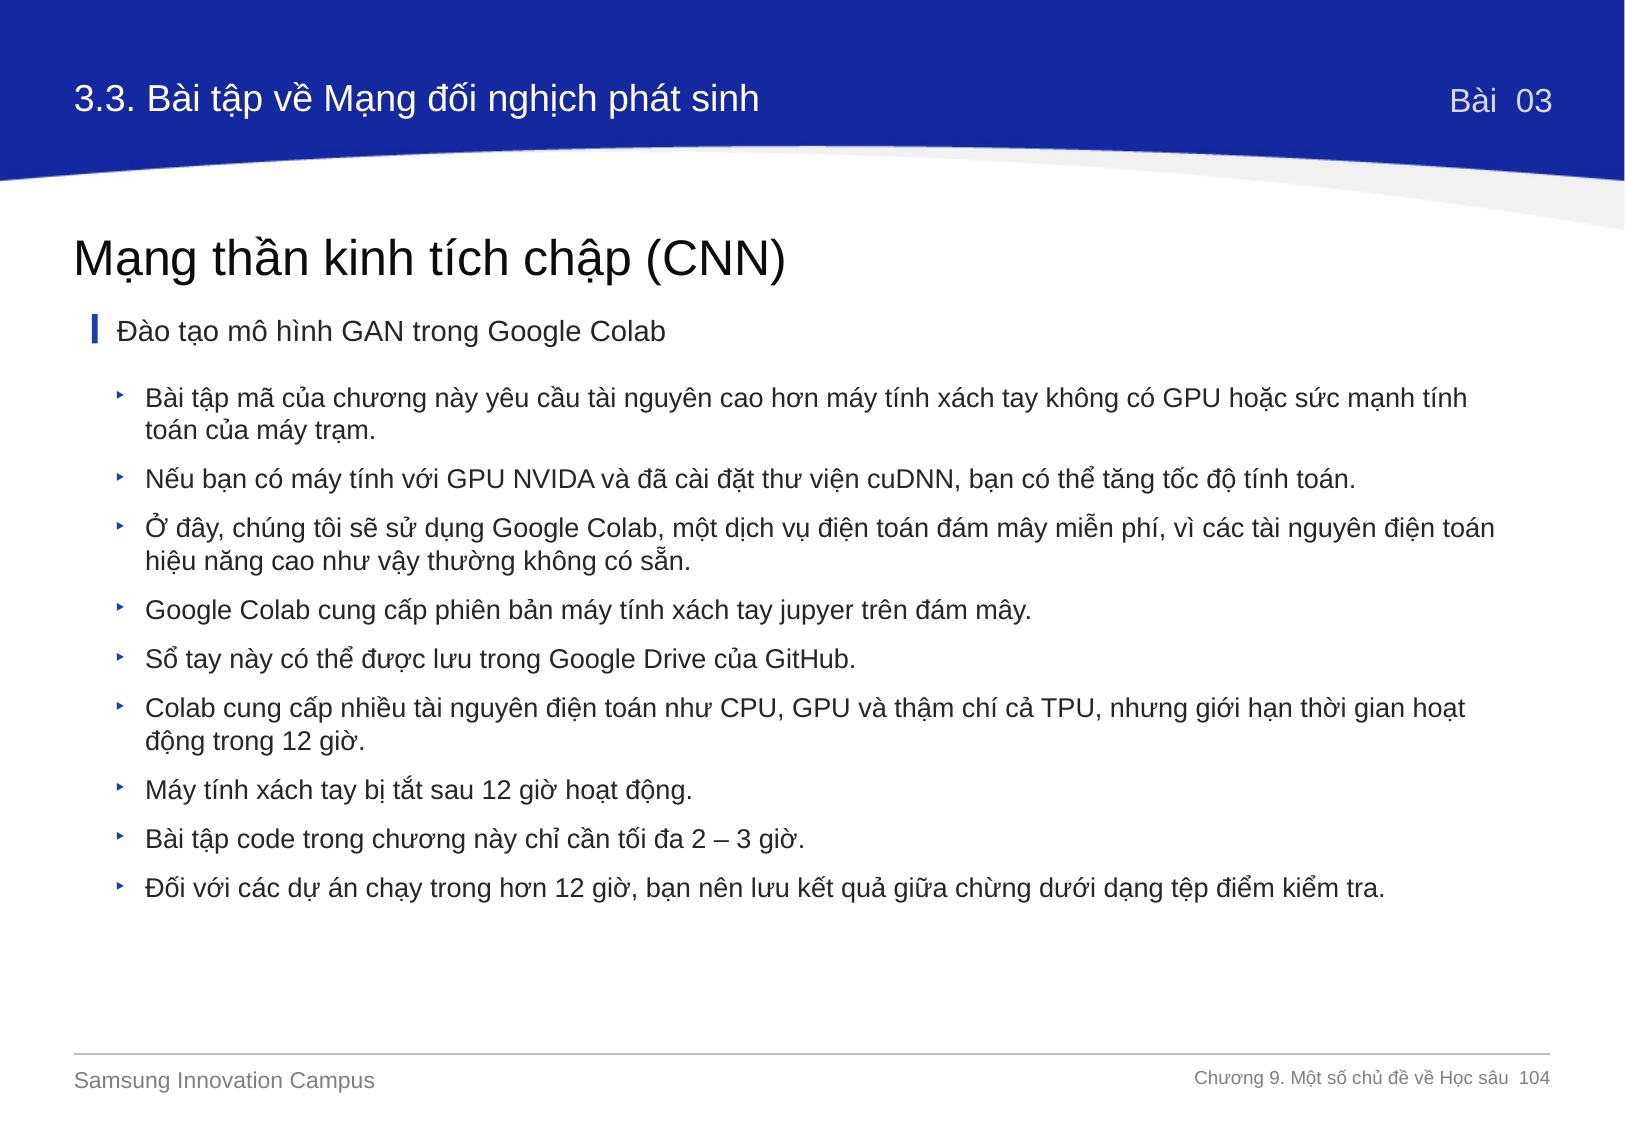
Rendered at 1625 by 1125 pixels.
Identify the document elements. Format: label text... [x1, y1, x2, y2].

text_box Mạng thần kinh tích chập (CNN) [73, 225, 1551, 286]
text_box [73, 73, 1554, 120]
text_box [91, 311, 1533, 348]
text_box Bài tập mã của chương này yêu cầu tài nguyên cao hơn máy tính xách tay không có GPU hoặc sức mạnh tính toán của máy trạm. Nếu bạn có máy tính với GPU NVIDA và đã cài đặt thư viện cuDNN, bạn có thể tăng tốc độ tính toán. Ở đây, chúng tôi sẽ sử dụng Google Colab, một dịch vụ điện toán đám mây miễn phí, vì các tài nguyên điện toán hiệu năng cao như vậy thường không có sẵn. Google Colab cung cấp phiên bản máy tính xách tay jupyer trên đám mây. Sổ tay này có thể được lưu trong Google Drive của GitHub. Colab cung cấp nhiều tài nguyên điện toán như CPU, GPU và thậm chí cả TPU, nhưng giới hạn thời gian hoạt động trong 12 giờ. Máy tính xách tay bị tắt sau 12 giờ hoạt động. Bài tập code trong chương này chỉ cần tối đa 2 – 3 giờ. Đối với các dự án chạy trong hơn 12 giờ, bạn nên lưu kết quả giữa chừng dưới dạng tệp điểm kiểm tra. [115, 368, 1532, 915]
picture [0, 0, 1625, 1125]
